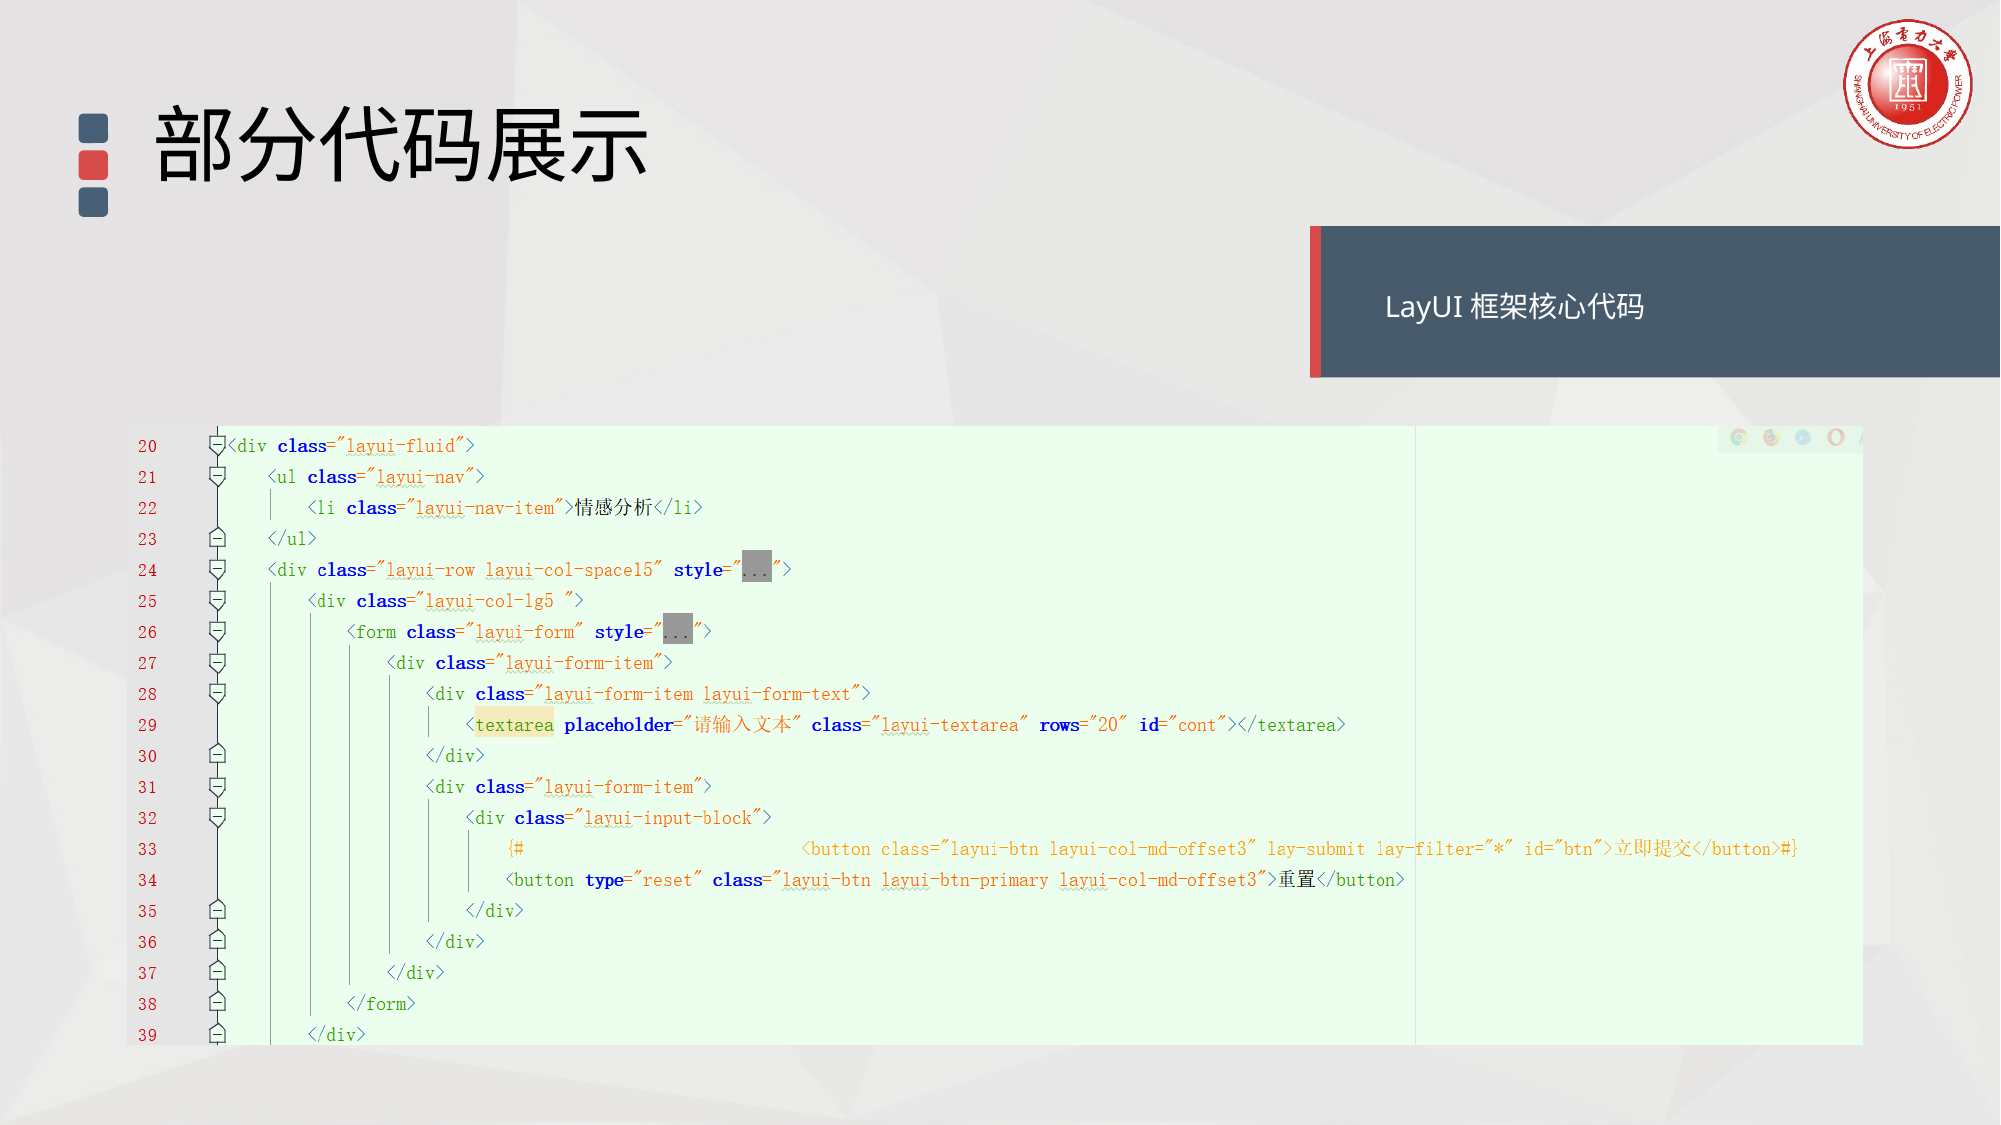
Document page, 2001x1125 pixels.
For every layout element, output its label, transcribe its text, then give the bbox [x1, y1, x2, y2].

picture [0, 0, 2001, 1125]
title 部分代码展示 [137, 59, 1863, 238]
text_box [1309, 226, 2000, 378]
